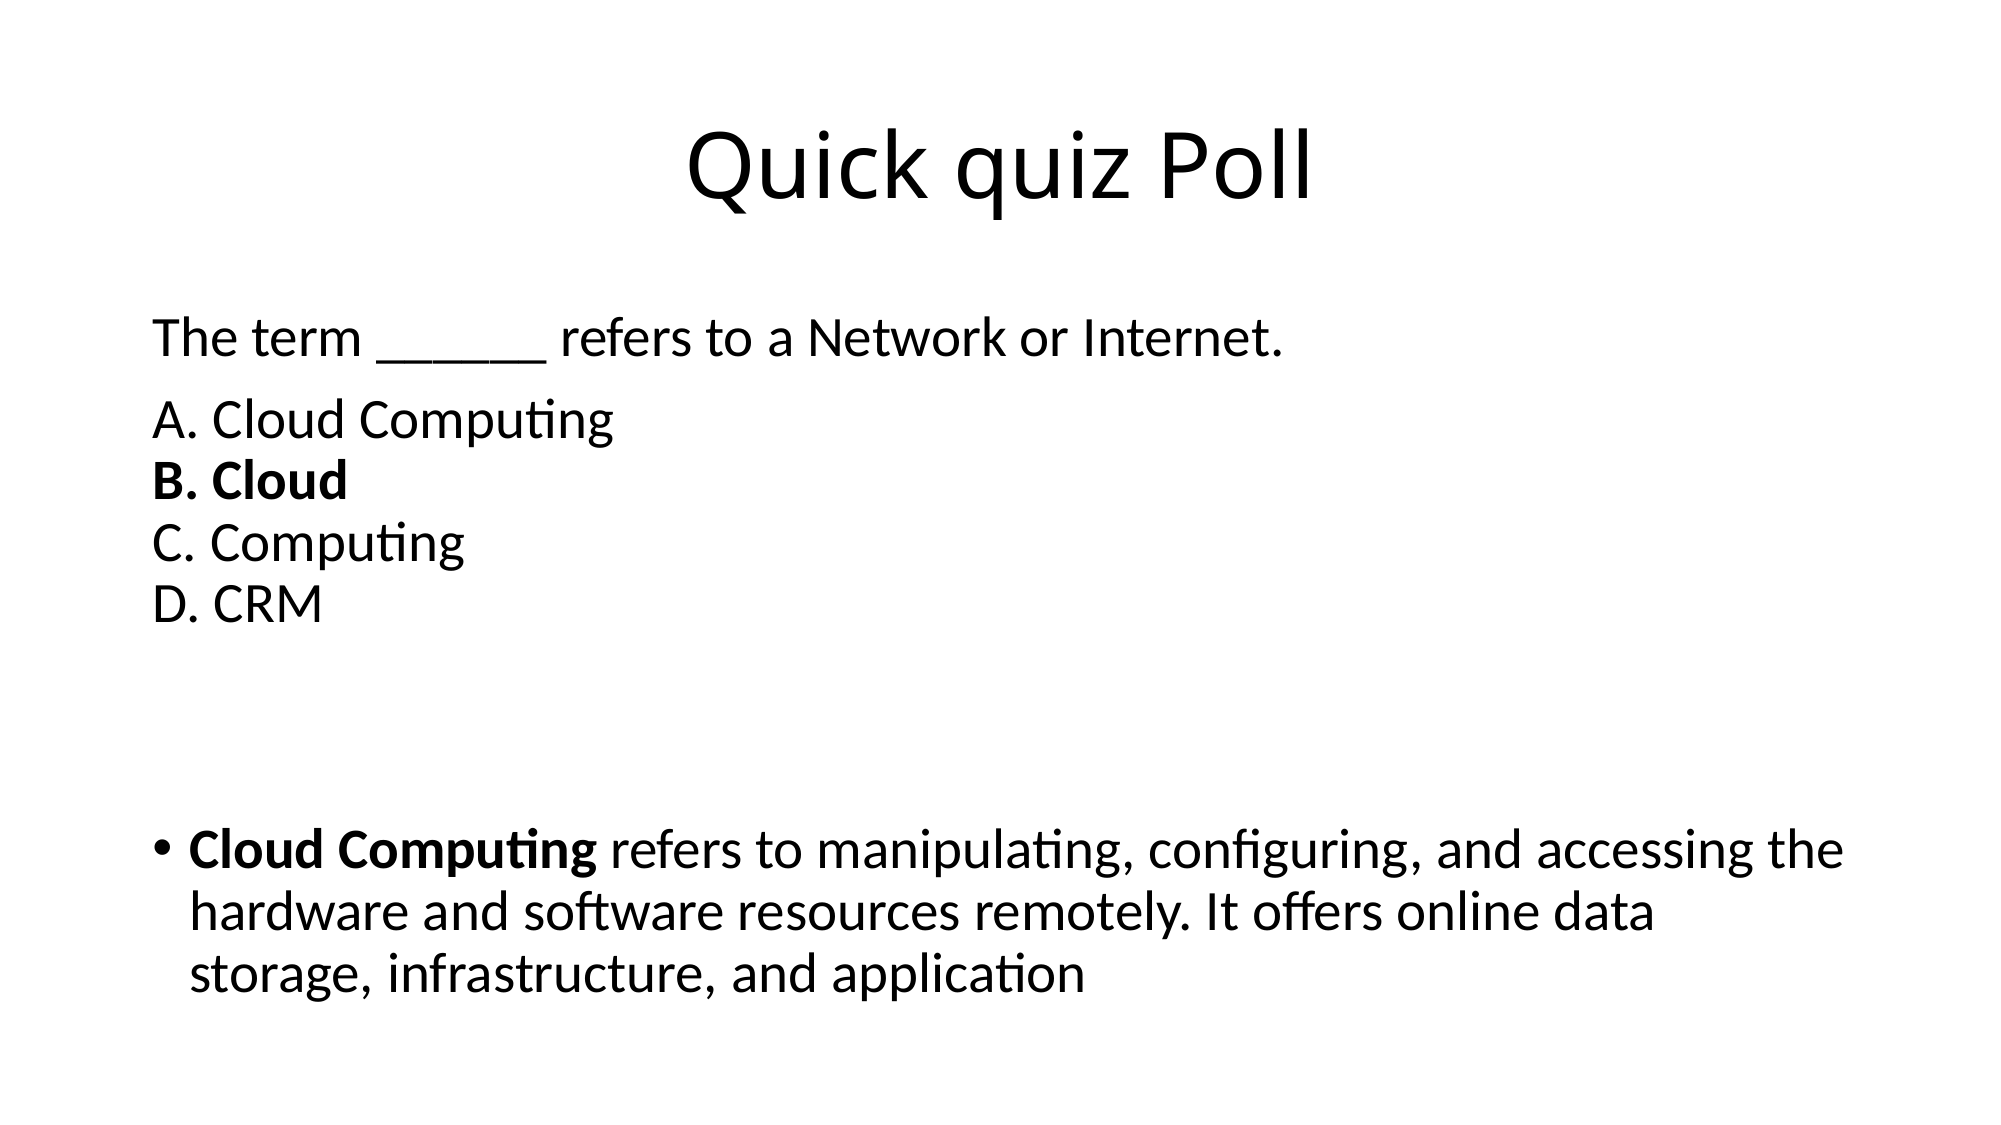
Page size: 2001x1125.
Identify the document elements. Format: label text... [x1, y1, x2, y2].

title Quick quiz Poll [137, 59, 1863, 278]
list The term ______ refers to a Network or Internet. A. Cloud Computing B. Cloud C. Computing D. CRM Cloud Computing refers to manipulating, configuring, and accessing the hardware and software resources remotely. It offers online data storage, infrastructure, and application [137, 299, 1863, 1014]
